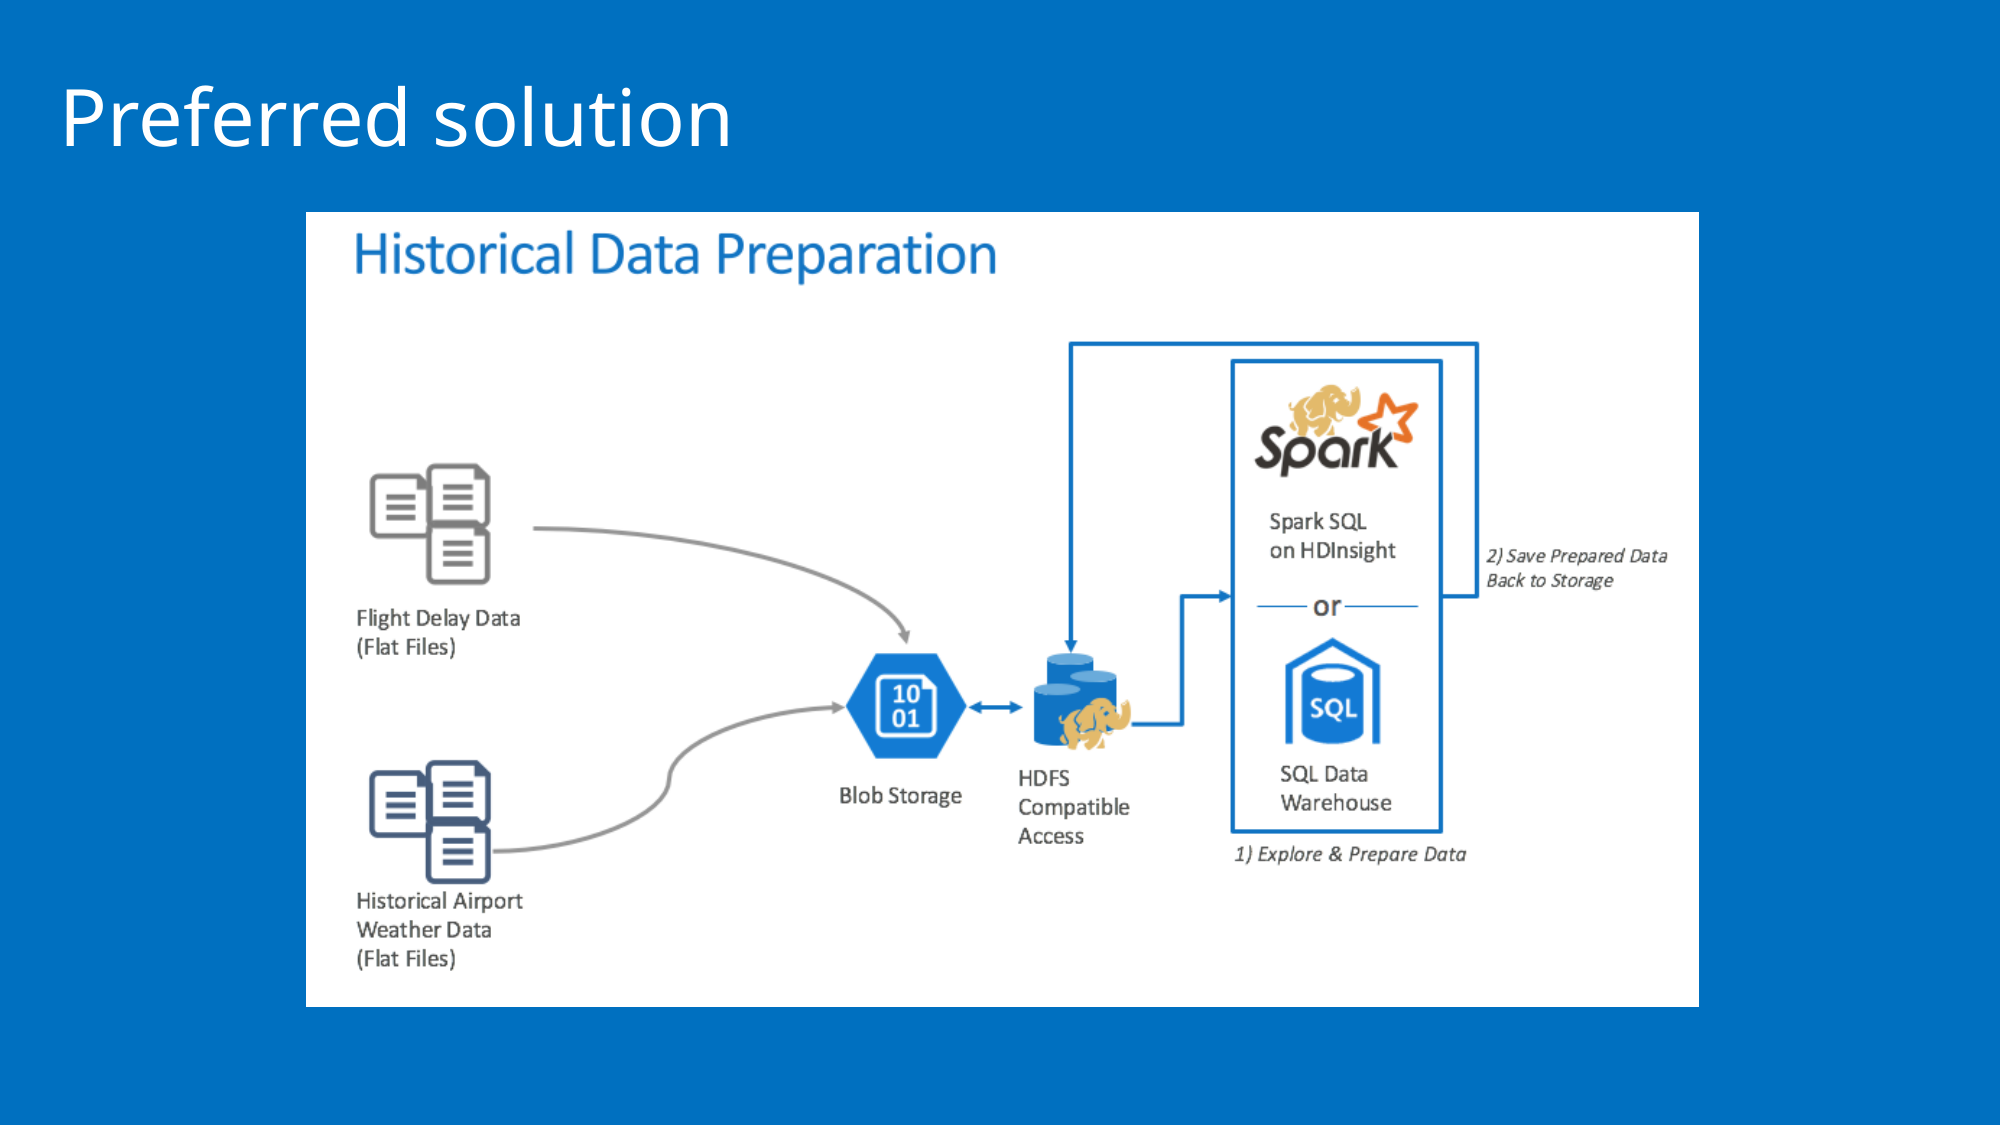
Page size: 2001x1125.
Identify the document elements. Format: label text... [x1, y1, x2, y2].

picture [306, 212, 1699, 1007]
title Preferred solution [44, 47, 1930, 195]
